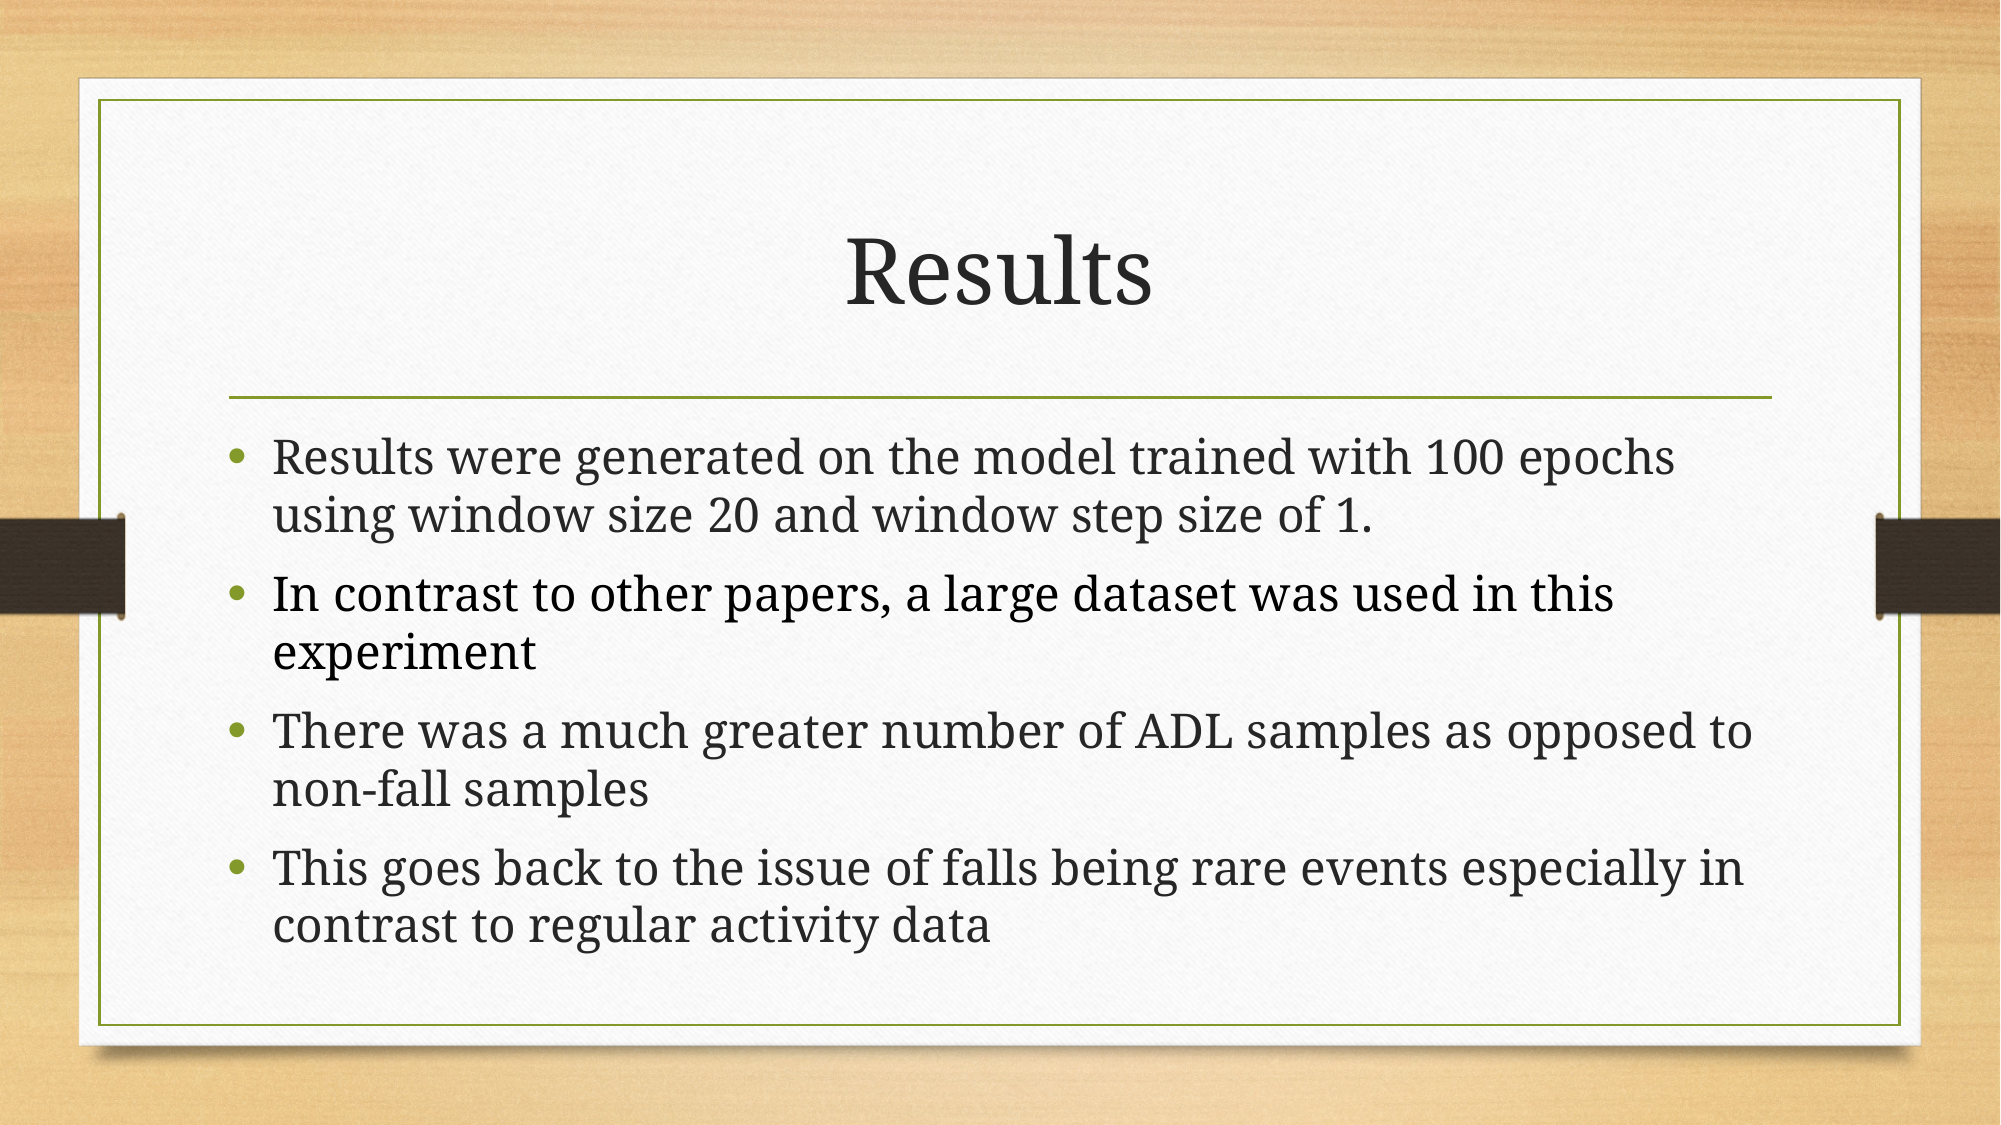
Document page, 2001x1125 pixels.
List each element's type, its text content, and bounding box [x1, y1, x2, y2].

list Results were generated on the model trained with 100 epochs using window size 20 and window step size of 1. In contrast to other papers, a large dataset was used in this experiment There was a much greater number of ADL samples as opposed to non-fall samples This goes back to the issue of falls being rare events especially in contrast to regular activity data [212, 419, 1788, 964]
title Results [212, 161, 1788, 375]
picture [0, 0, 2001, 1125]
